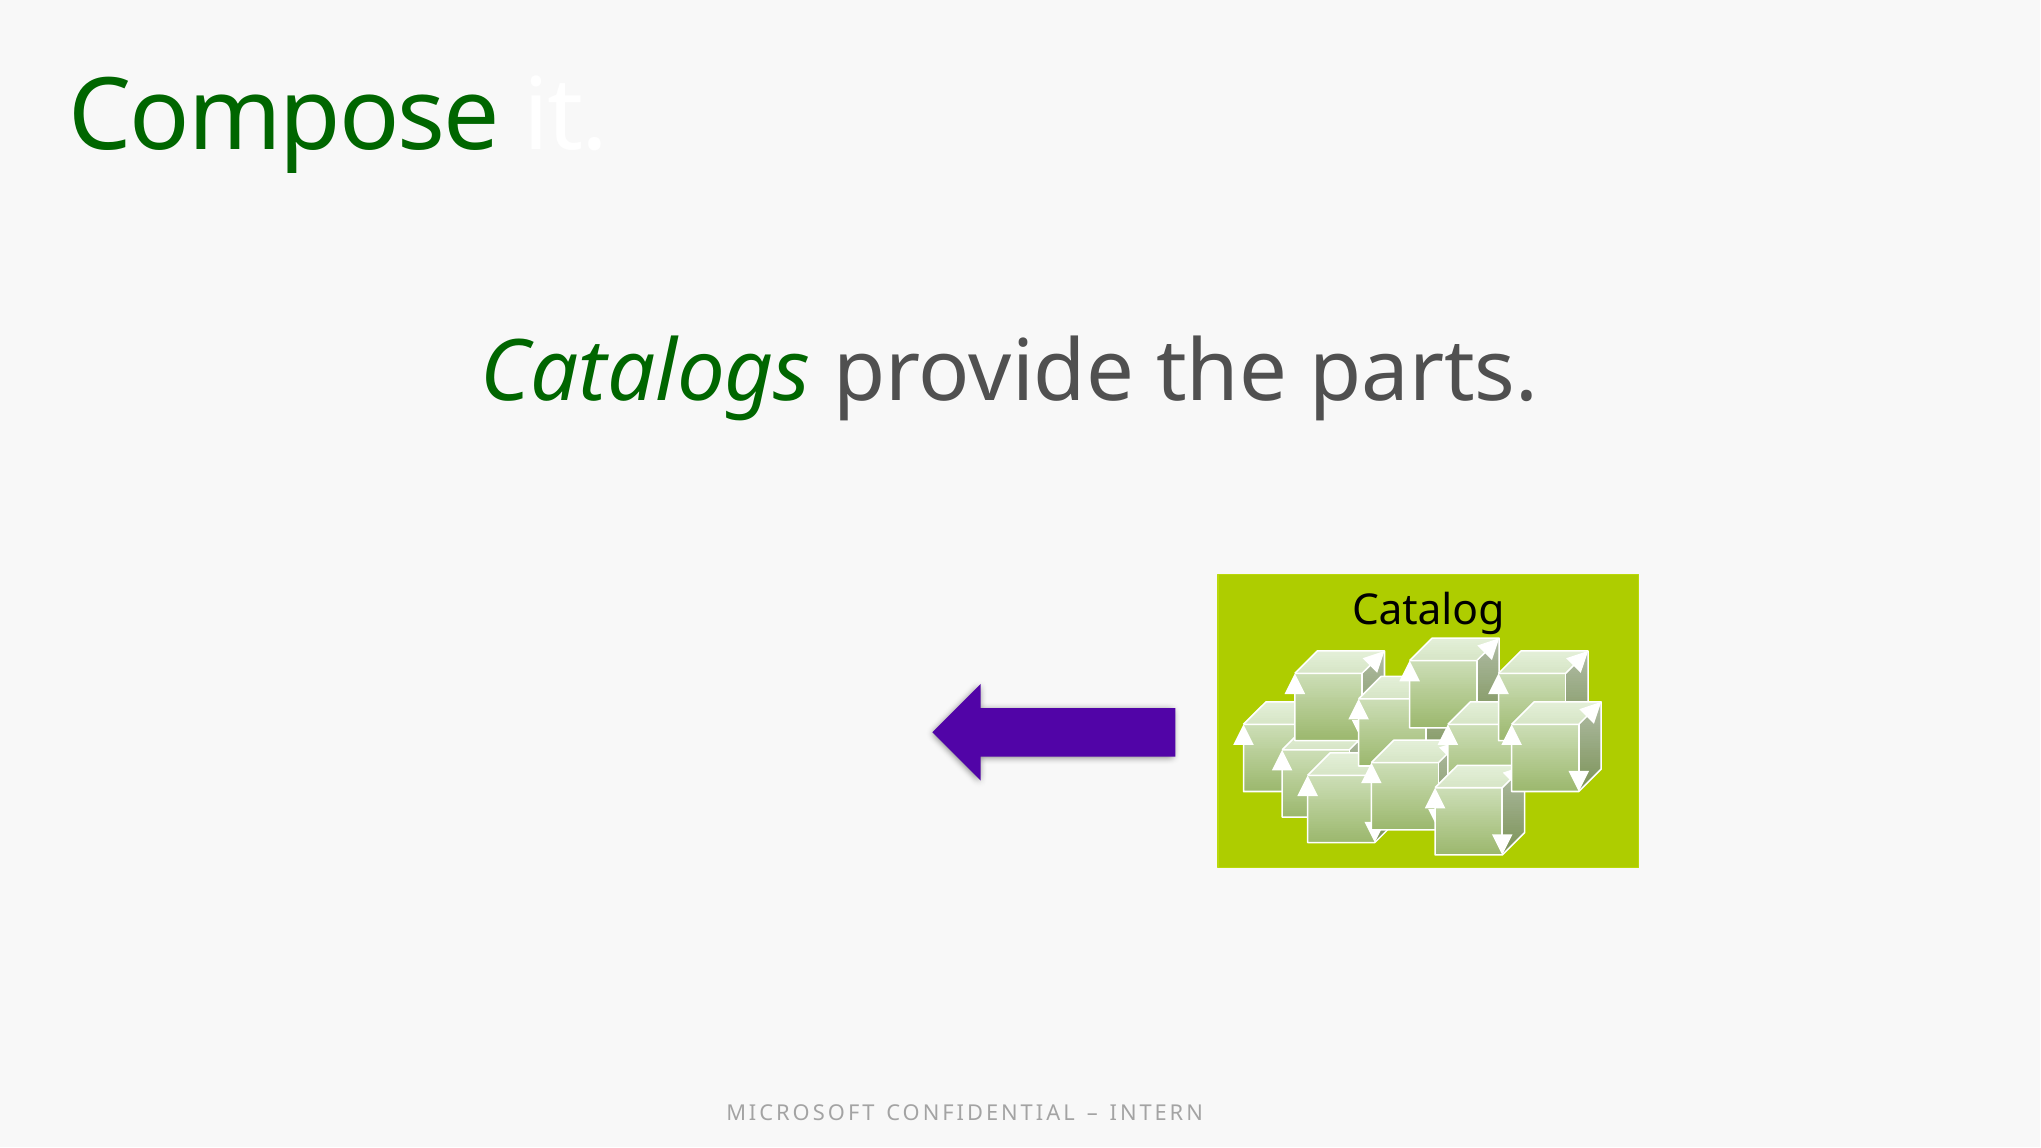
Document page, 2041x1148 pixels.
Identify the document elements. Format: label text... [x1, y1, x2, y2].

text_box [932, 683, 1176, 781]
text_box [1217, 574, 1639, 868]
text_box Catalogs provide the parts. [311, 308, 1709, 425]
title Compose it. [45, 48, 1996, 199]
